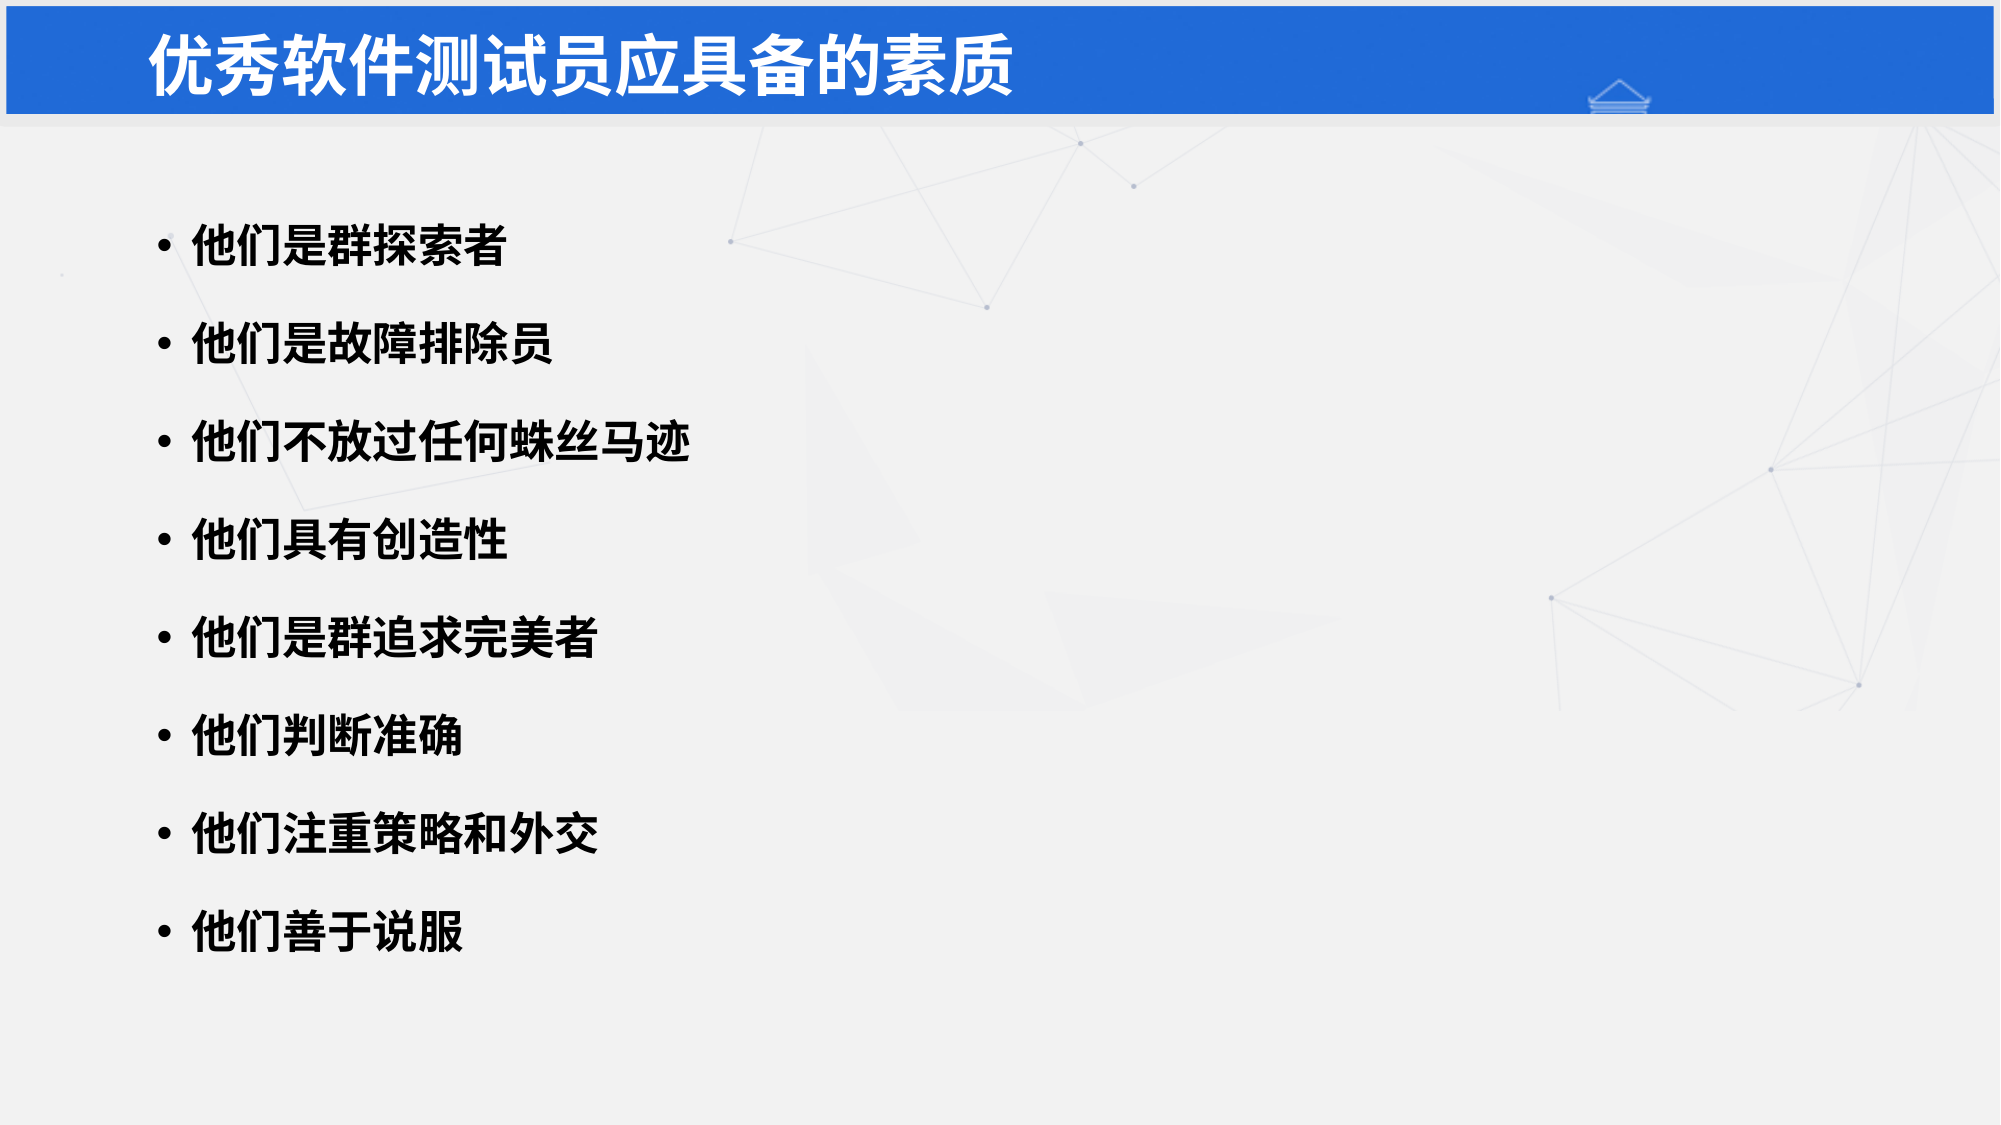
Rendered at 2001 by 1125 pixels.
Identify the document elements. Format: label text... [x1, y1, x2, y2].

title 优秀软件测试员应具备的素质 [132, 21, 1495, 115]
list 他们是群探索者 他们是故障排除员 他们不放过任何蛛丝马迹 他们具有创造性 他们是群追求完美者 他们判断准确 他们注重策略和外交 他们善于说服 [141, 182, 1867, 971]
picture [0, 126, 2000, 711]
picture [7, 7, 1993, 114]
